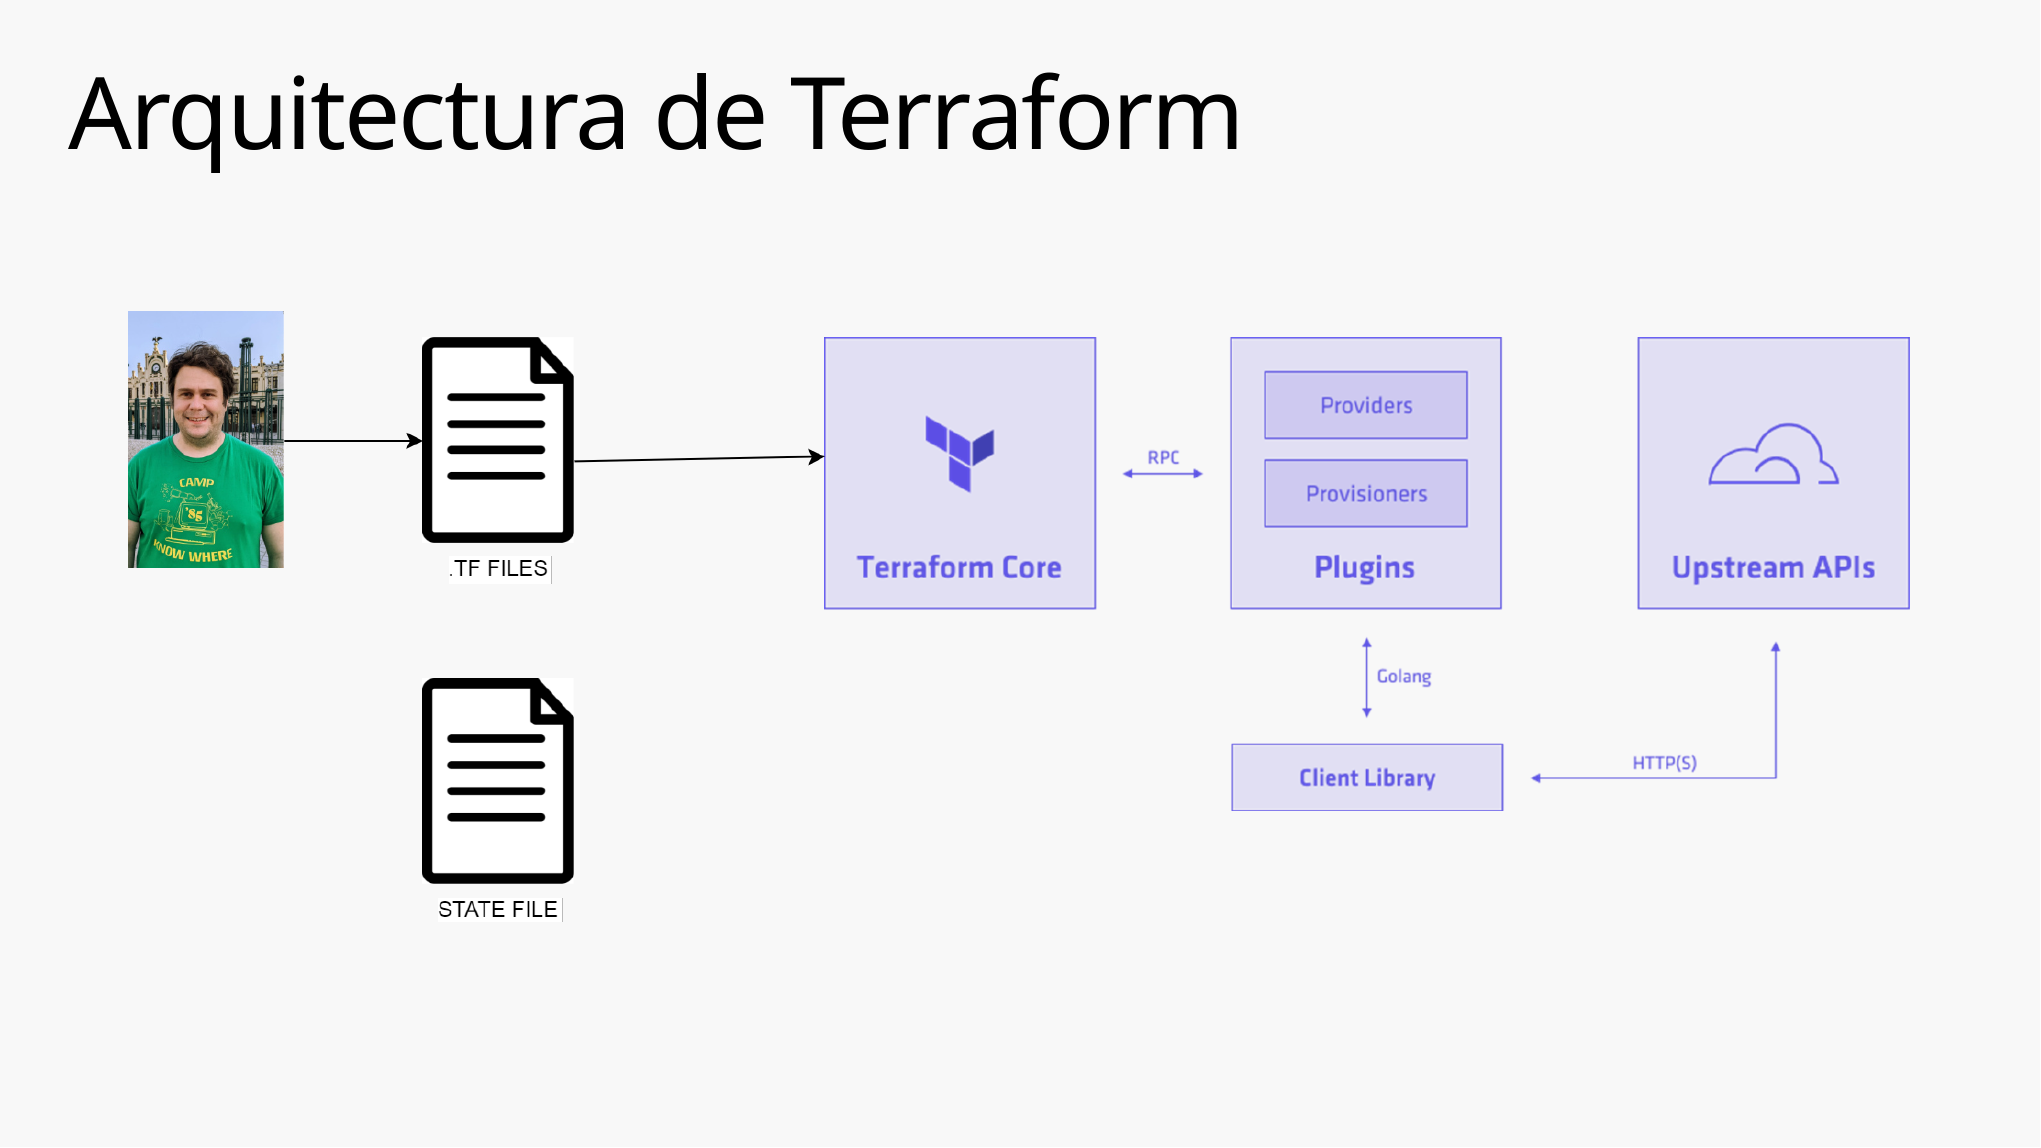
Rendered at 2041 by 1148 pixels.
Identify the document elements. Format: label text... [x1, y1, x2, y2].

title Arquitectura de Terraform [45, 48, 1971, 199]
picture [128, 310, 1912, 923]
